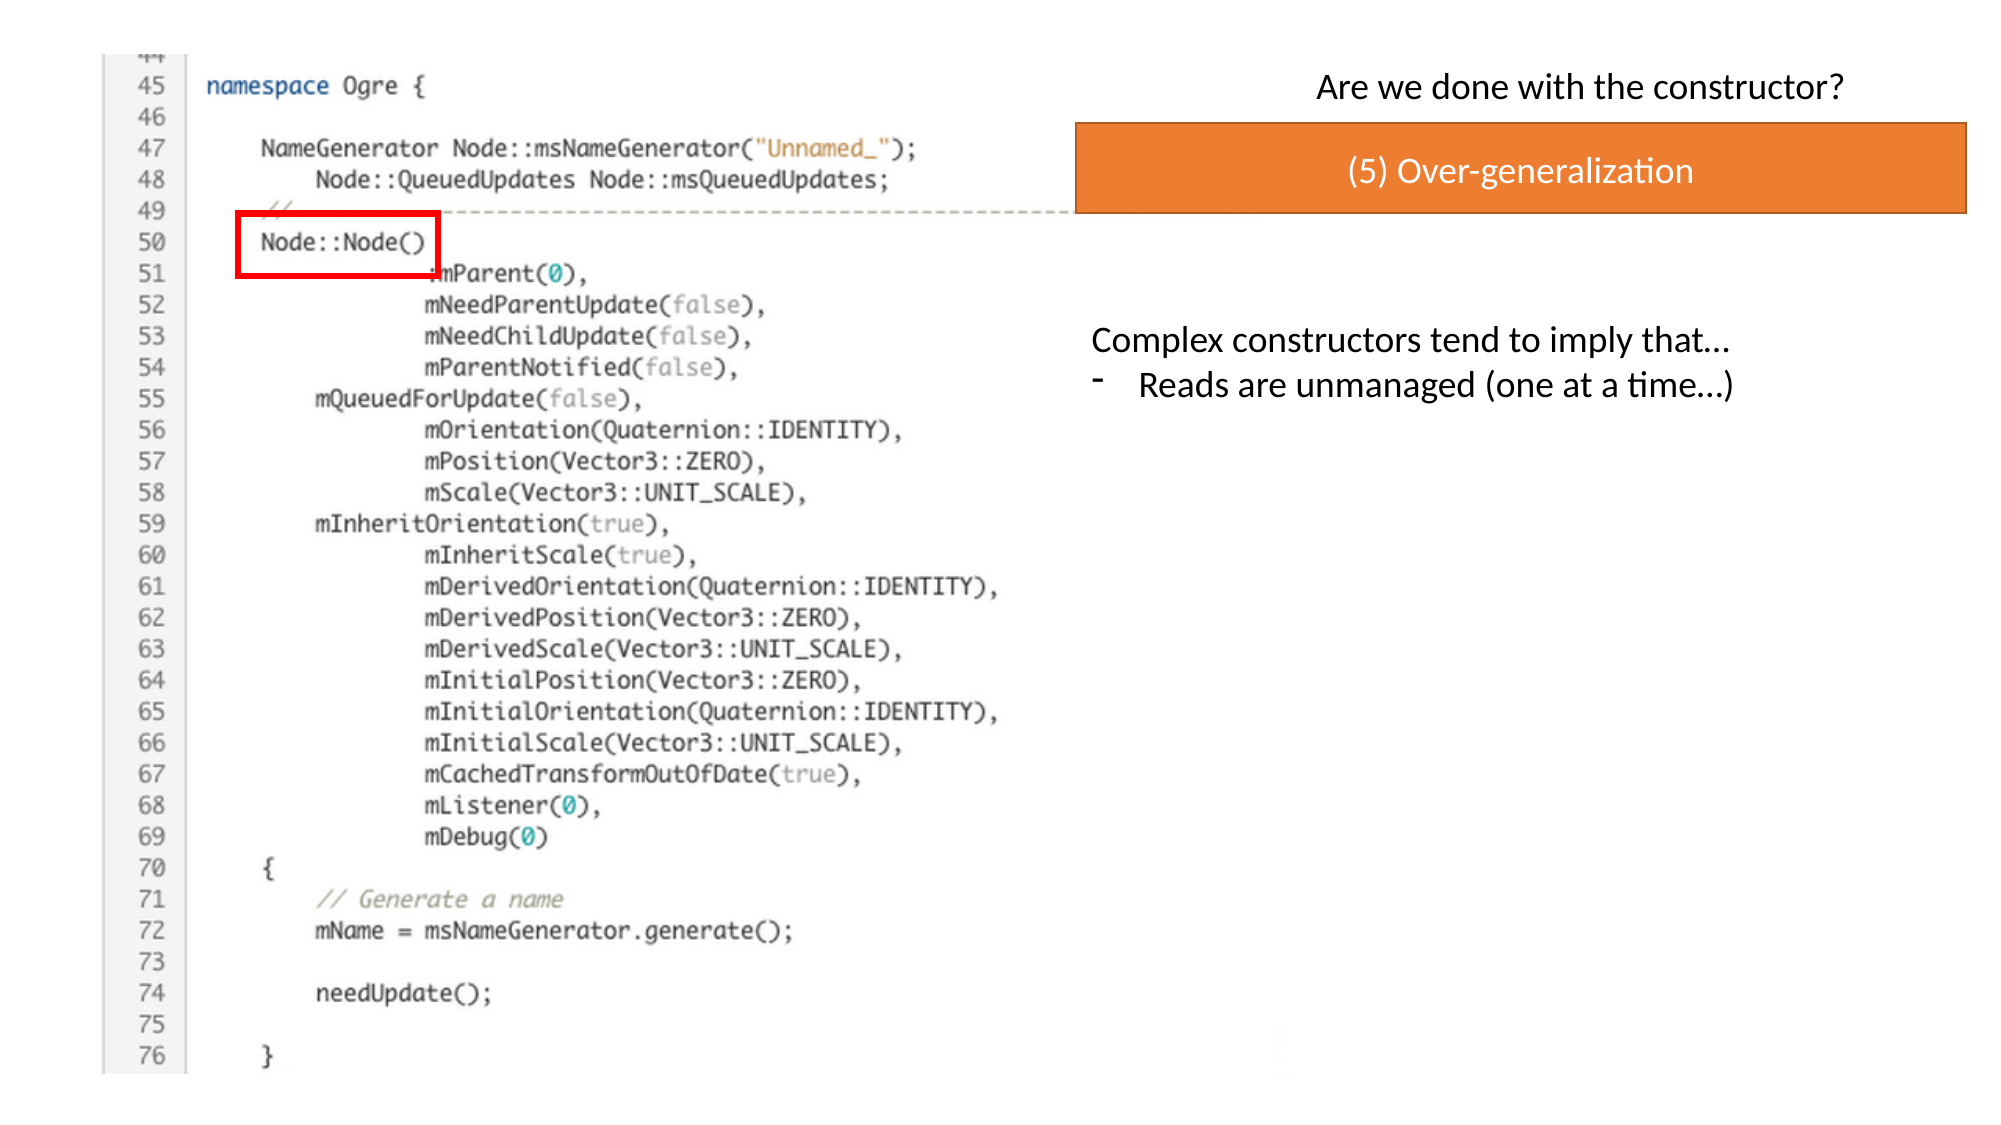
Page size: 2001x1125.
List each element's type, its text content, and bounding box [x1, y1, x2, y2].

picture [74, 54, 1299, 1074]
text_box Complex constructors tend to imply that… Reads are unmanaged (one at a time…) [1299, 307, 1751, 458]
text_box Are we done with the constructor? [1301, 54, 1862, 115]
text_box (5) Over-generalization [1299, 122, 1967, 214]
